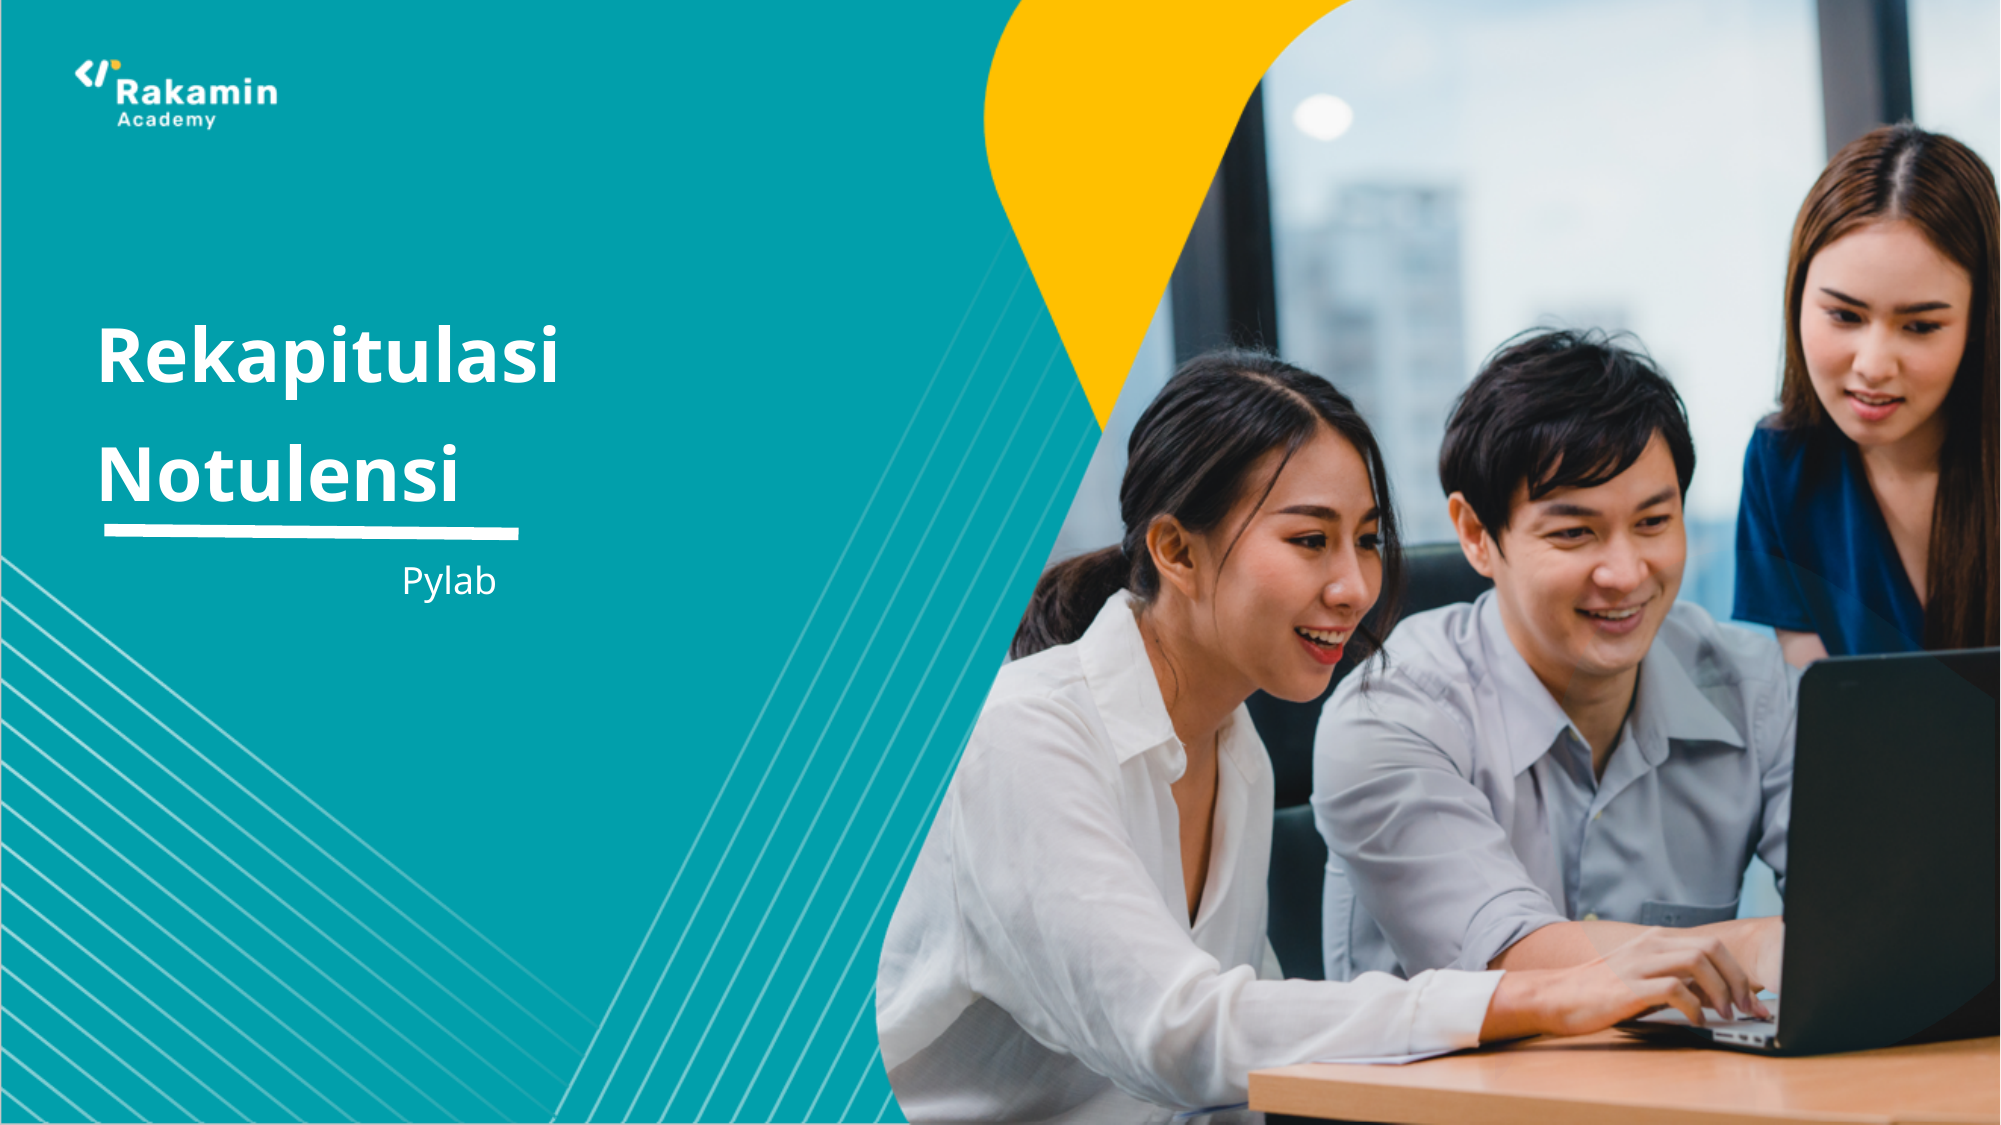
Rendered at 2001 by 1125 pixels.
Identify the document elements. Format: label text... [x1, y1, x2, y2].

text_box Pylab [386, 549, 916, 595]
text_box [104, 529, 519, 535]
picture [0, 0, 2001, 1125]
text_box Rekapitulasi Notulensi [80, 270, 916, 525]
